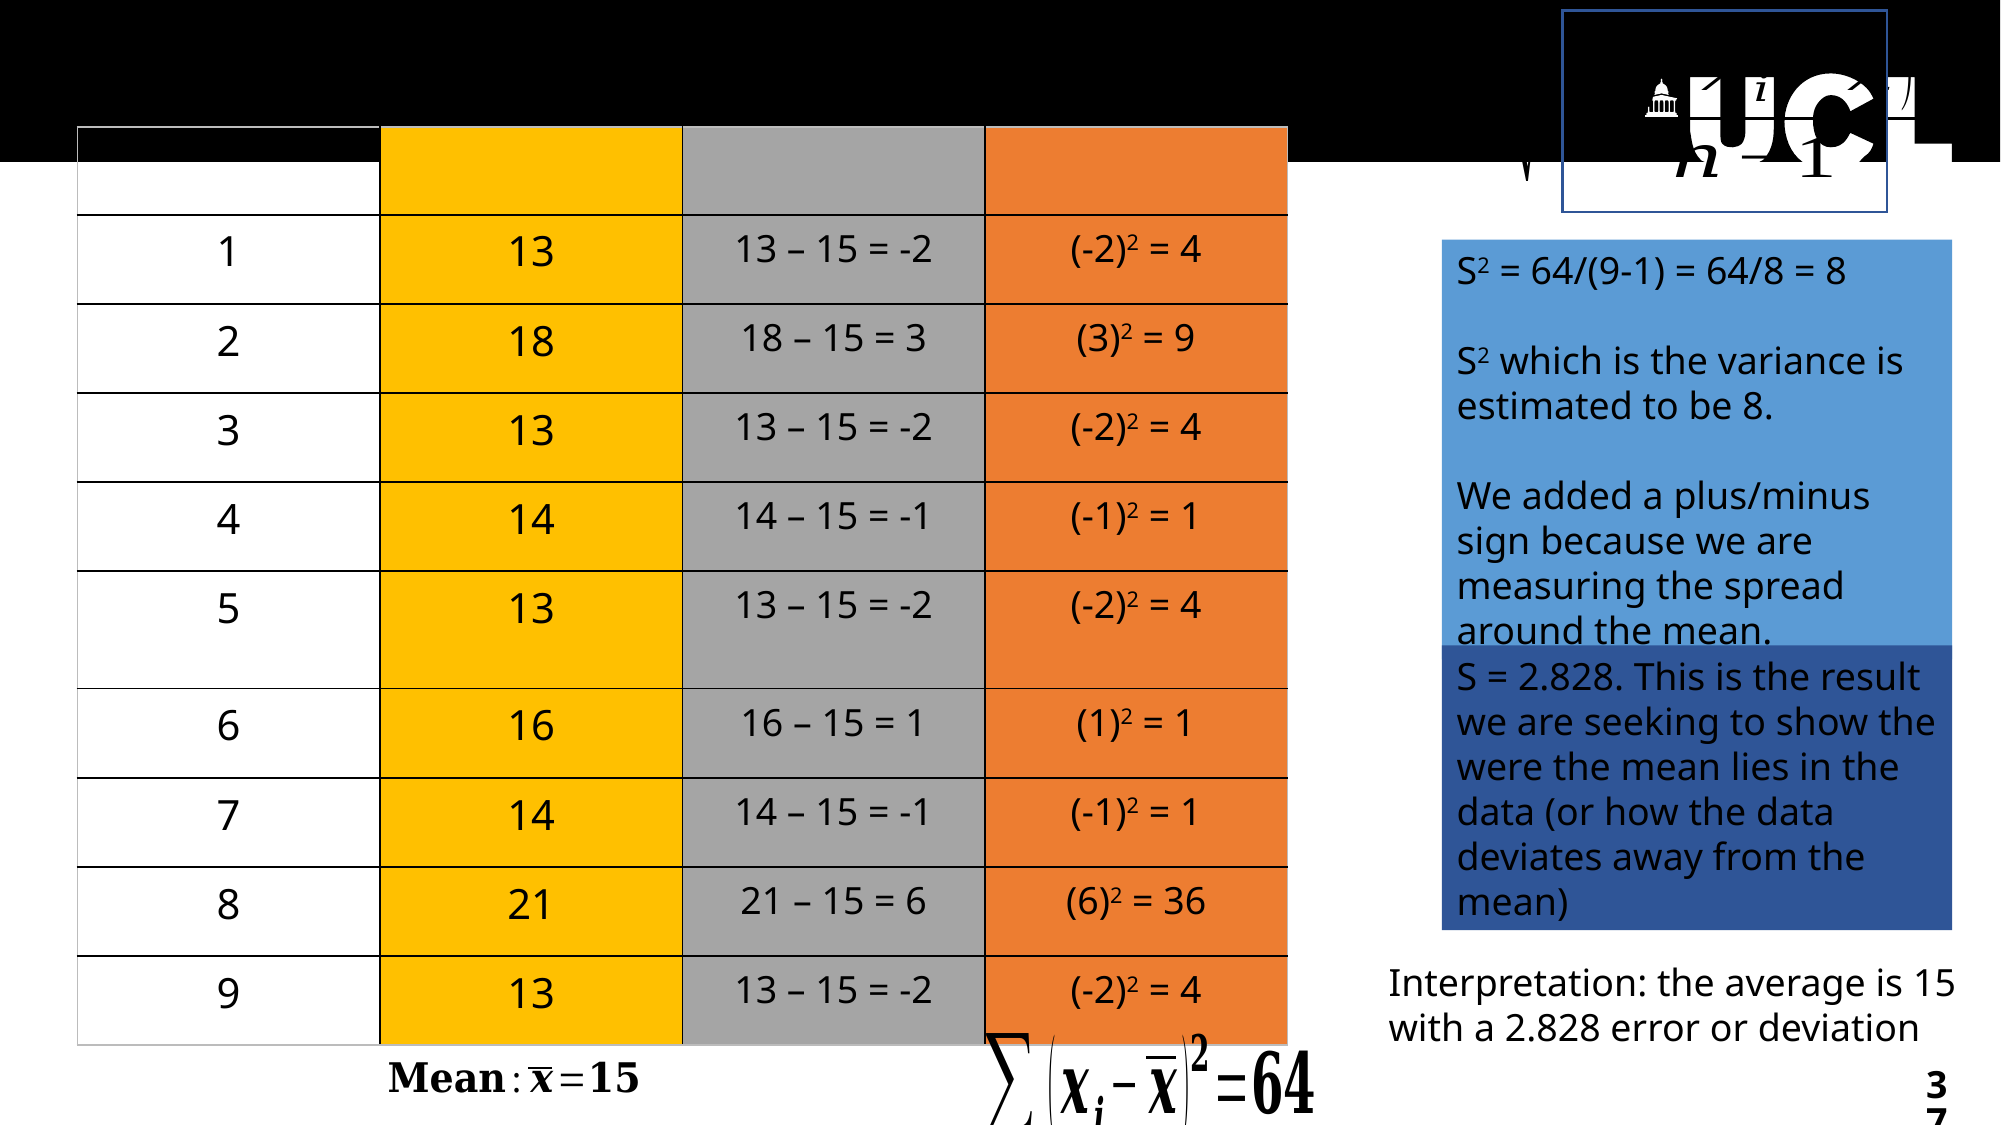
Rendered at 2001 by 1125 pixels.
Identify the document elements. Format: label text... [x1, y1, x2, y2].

text_box 37 [1911, 1051, 1983, 1122]
text_box [1561, 9, 1888, 213]
